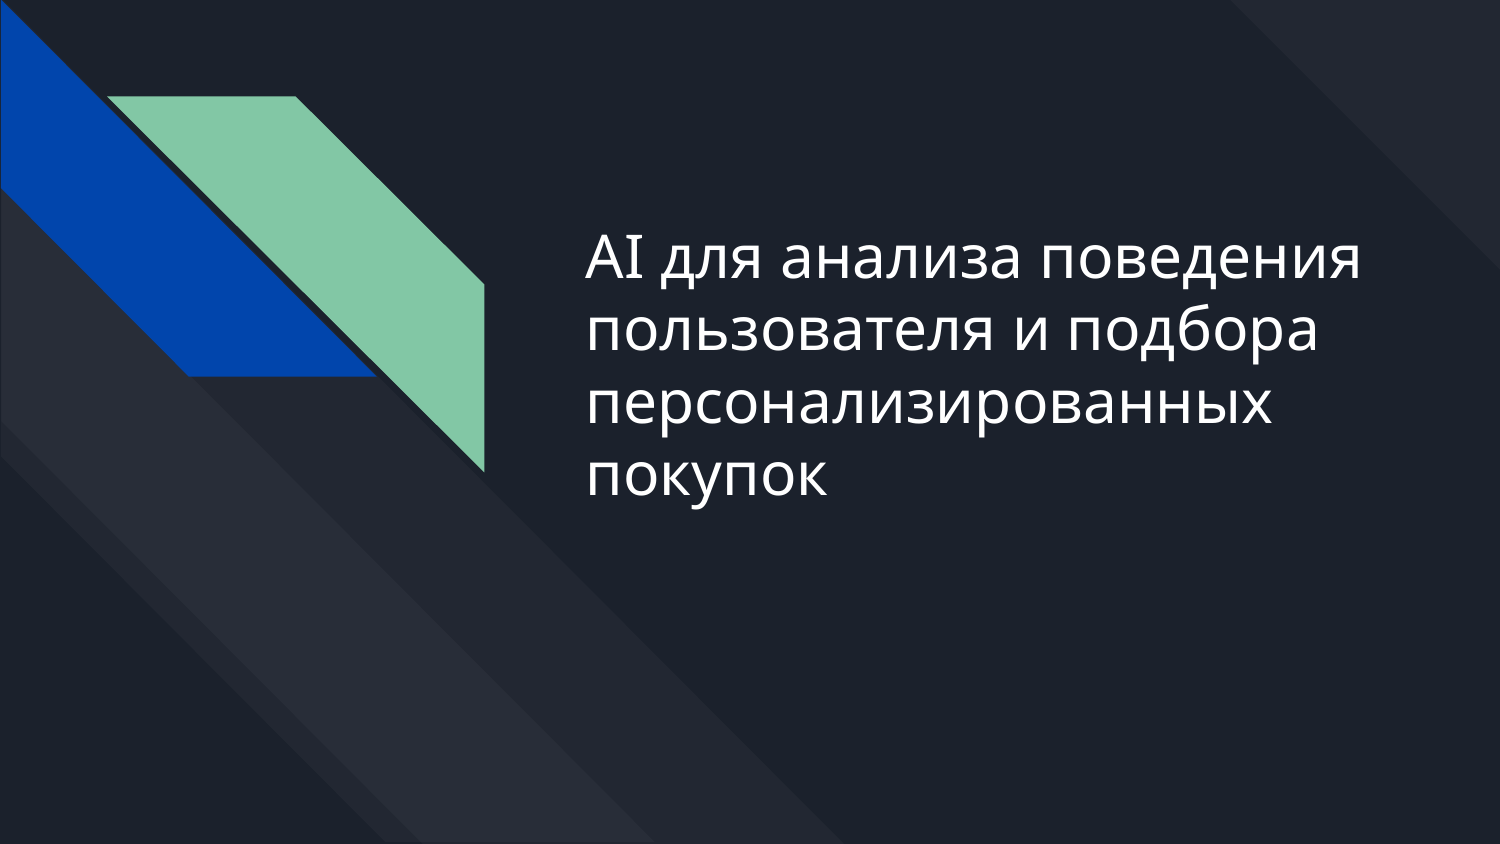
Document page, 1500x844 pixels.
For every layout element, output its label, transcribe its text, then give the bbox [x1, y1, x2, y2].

title AI для анализа поведения пользователя и подбора персонализированных покупок [570, 202, 1404, 629]
